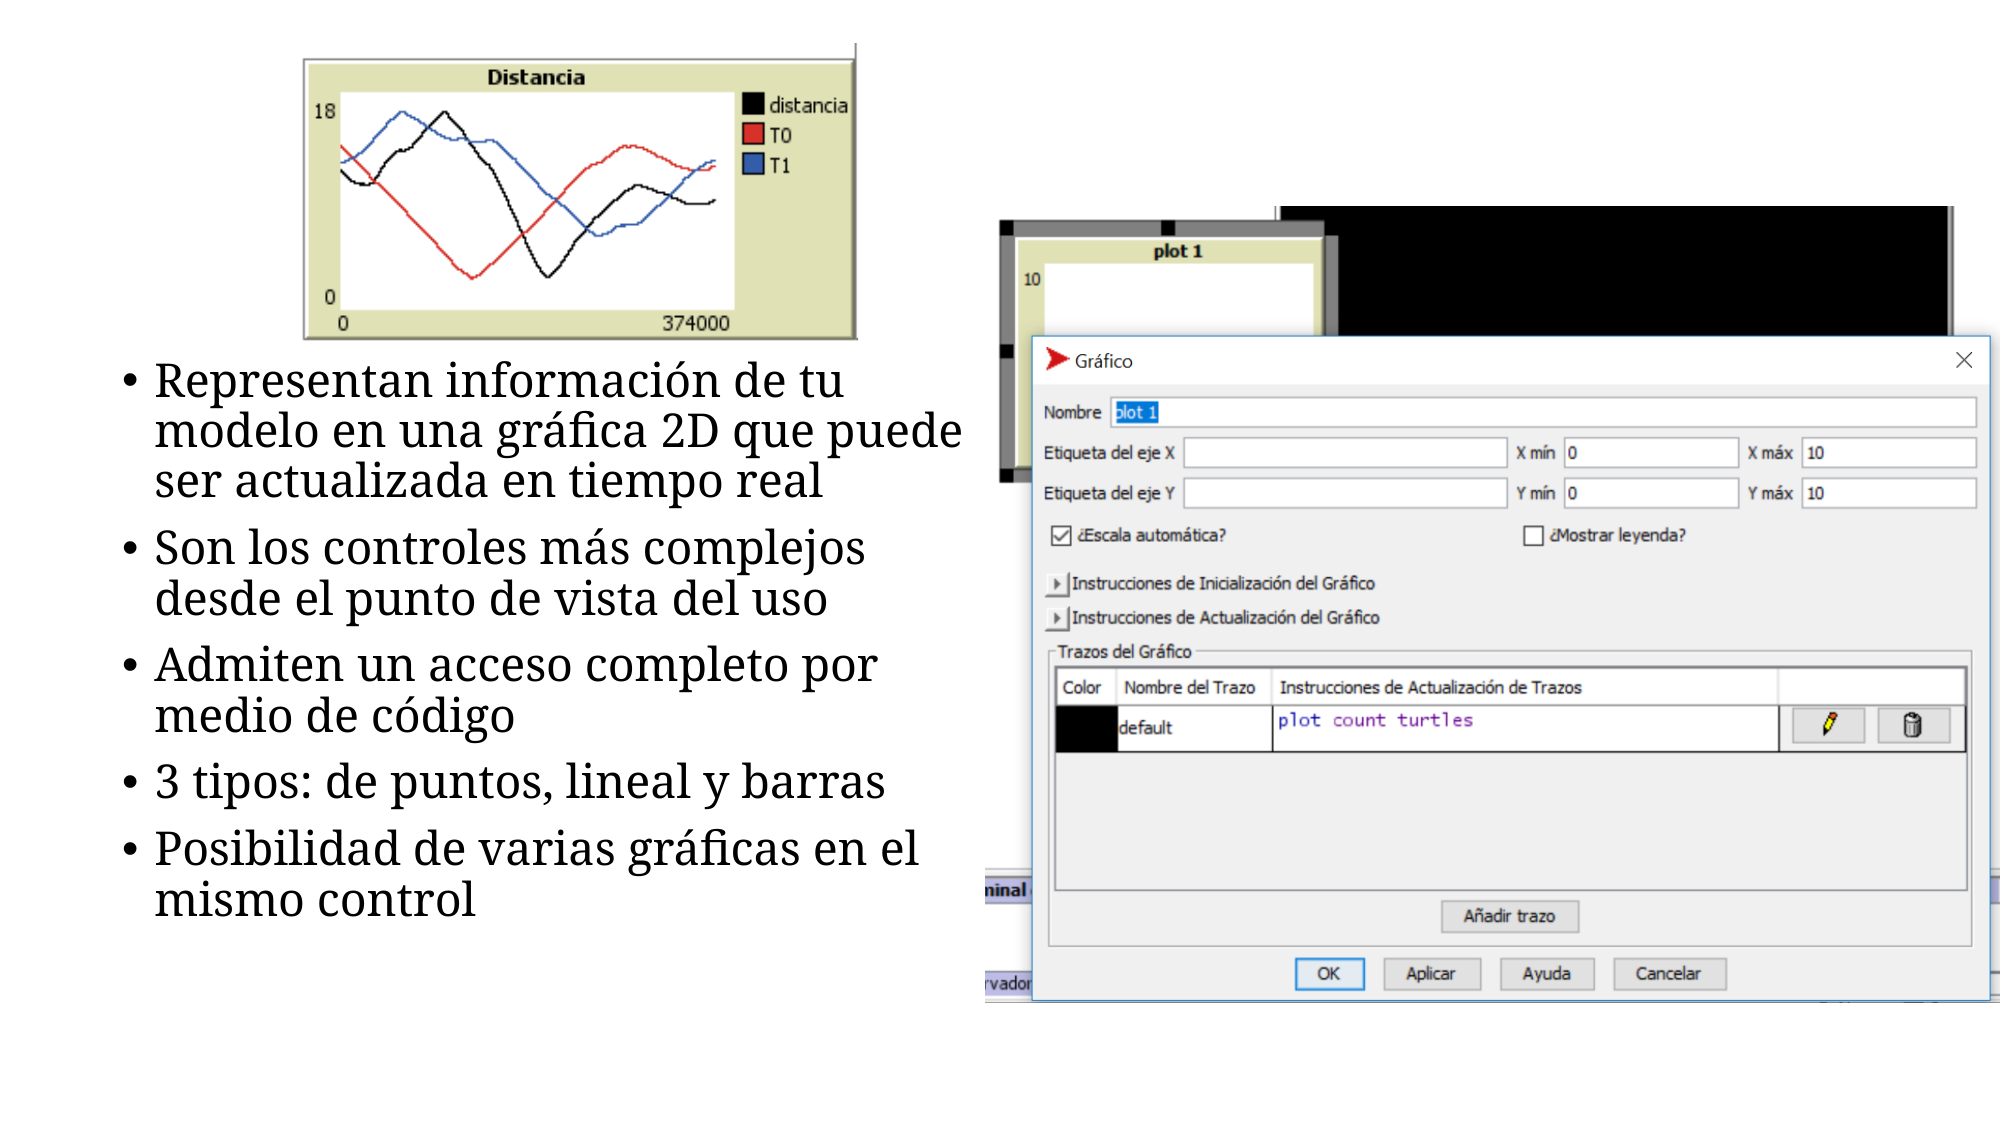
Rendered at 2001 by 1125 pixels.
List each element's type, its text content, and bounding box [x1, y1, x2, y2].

picture [294, 43, 859, 348]
list Representan información de tu modelo en una gráfica 2D que puede ser actualizada en tiempo real Son los controles más complejos desde el punto de vista del uso Admiten un acceso completo por medio de código 3 tipos: de puntos, lineal y barras Posibilidad de varias gráficas en el mismo control [107, 349, 985, 974]
picture [985, 206, 2000, 1003]
